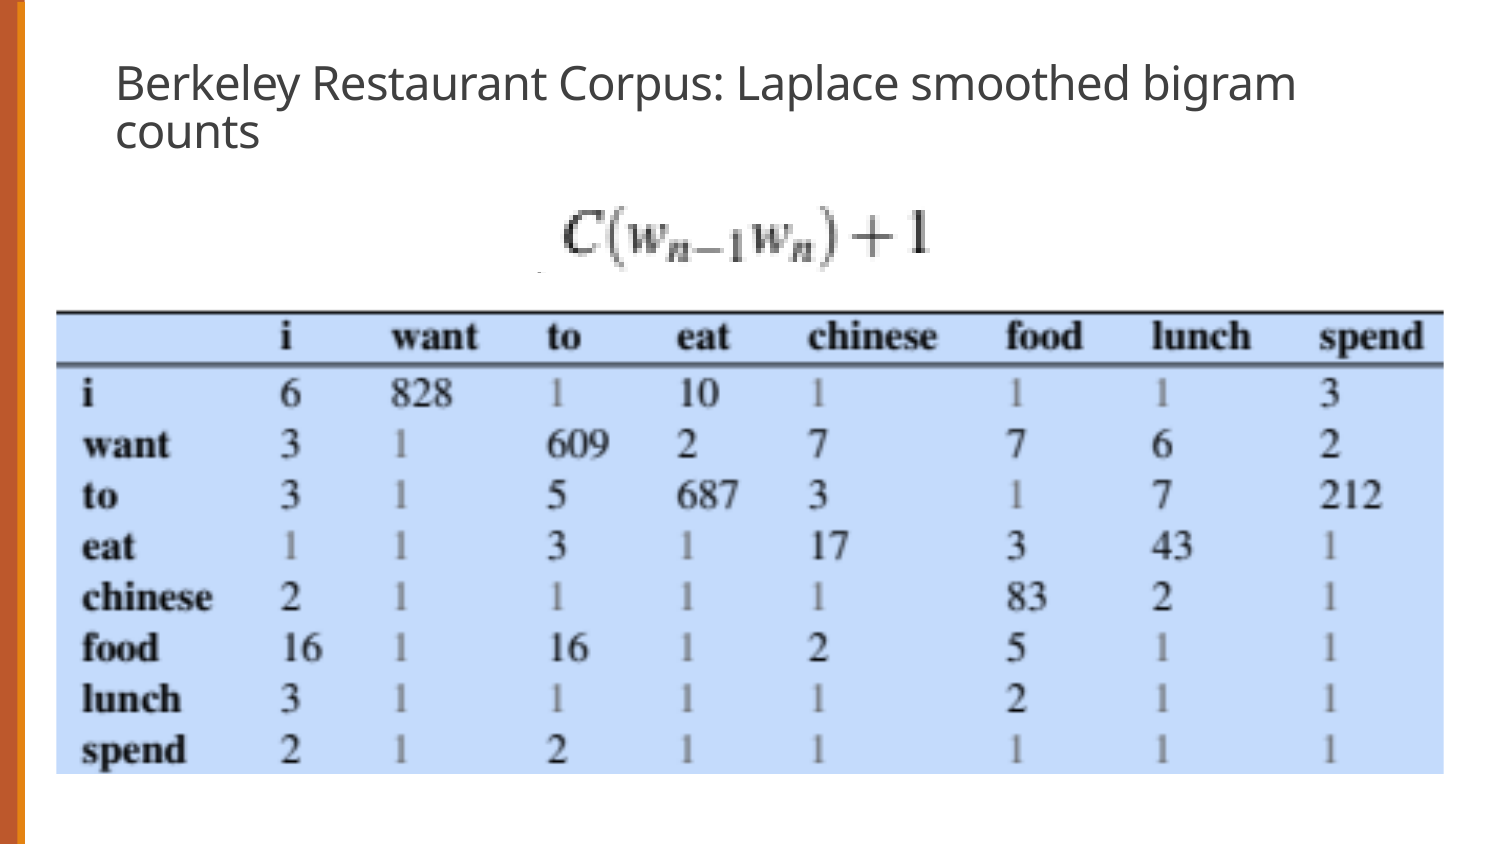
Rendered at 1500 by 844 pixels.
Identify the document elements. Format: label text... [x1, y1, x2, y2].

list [55, 308, 1445, 774]
title Berkeley Restaurant Corpus: Laplace smoothed bigram counts [99, 54, 1338, 166]
picture [536, 191, 935, 273]
